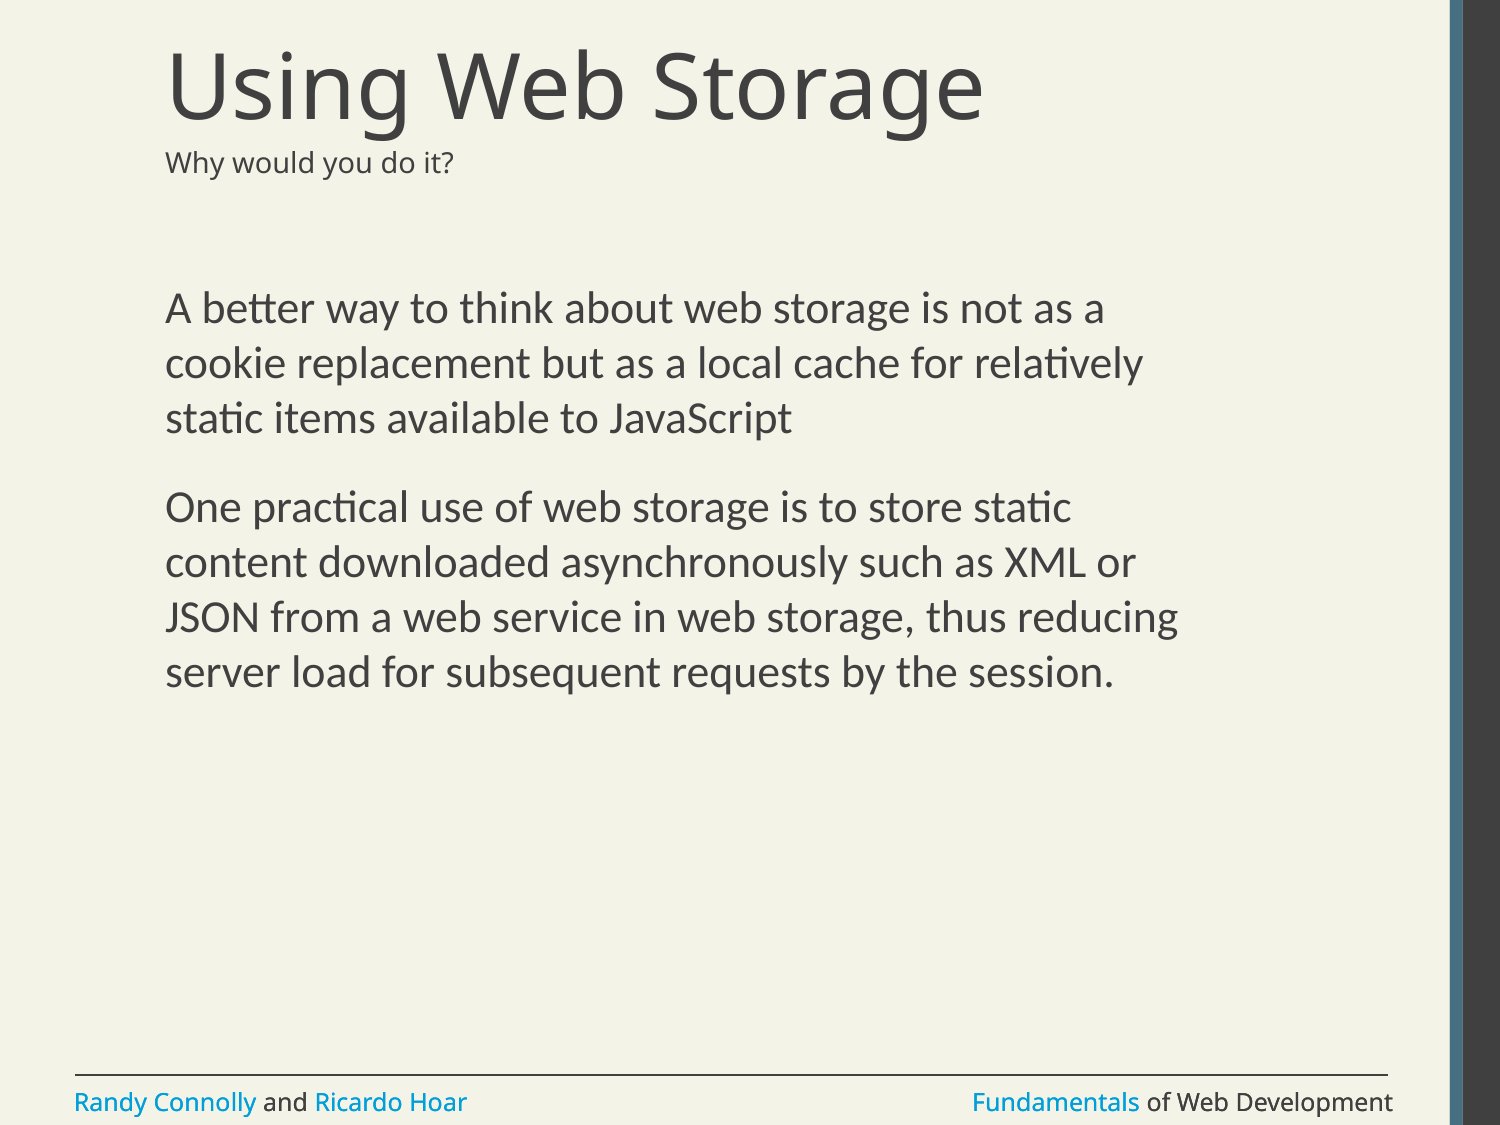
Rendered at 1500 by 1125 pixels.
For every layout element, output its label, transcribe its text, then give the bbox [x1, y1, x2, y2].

title Using Web Storage [150, 20, 1425, 188]
list A better way to think about web storage is not as a cookie replacement but as a local cache for relatively static items available to JavaScript One practical use of web storage is to store static content downloaded asynchronously such as XML or JSON from a web service in web storage, thus reducing server load for subsequent requests by the session. [150, 270, 1200, 1013]
list Why would you do it? [150, 137, 1200, 188]
